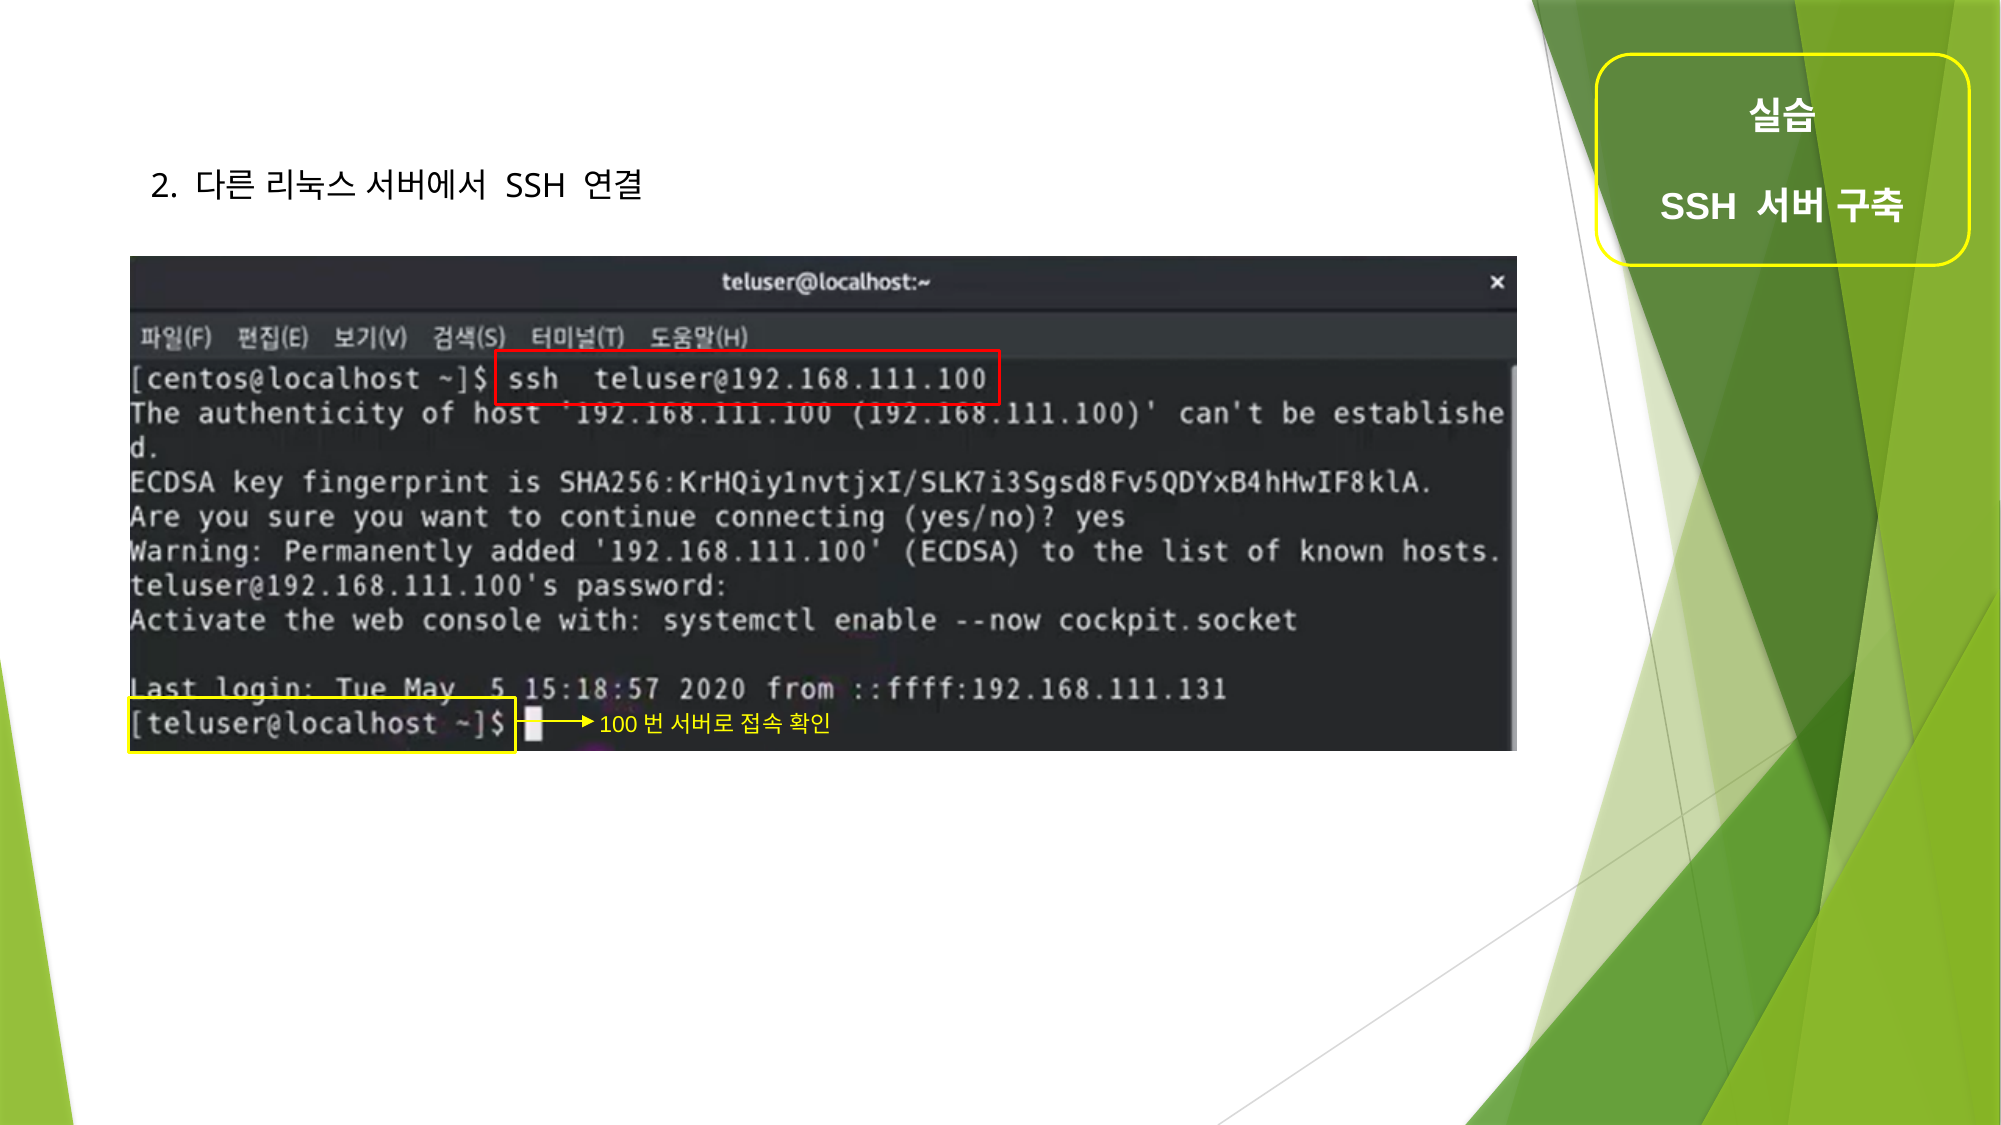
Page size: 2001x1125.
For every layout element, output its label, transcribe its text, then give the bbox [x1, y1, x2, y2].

text_box 실습 SSH 서버 구축 [1594, 52, 1971, 267]
picture [130, 255, 1518, 751]
text_box 2. 다른 리눅스 서버에서 SSH 연결 [135, 153, 906, 221]
